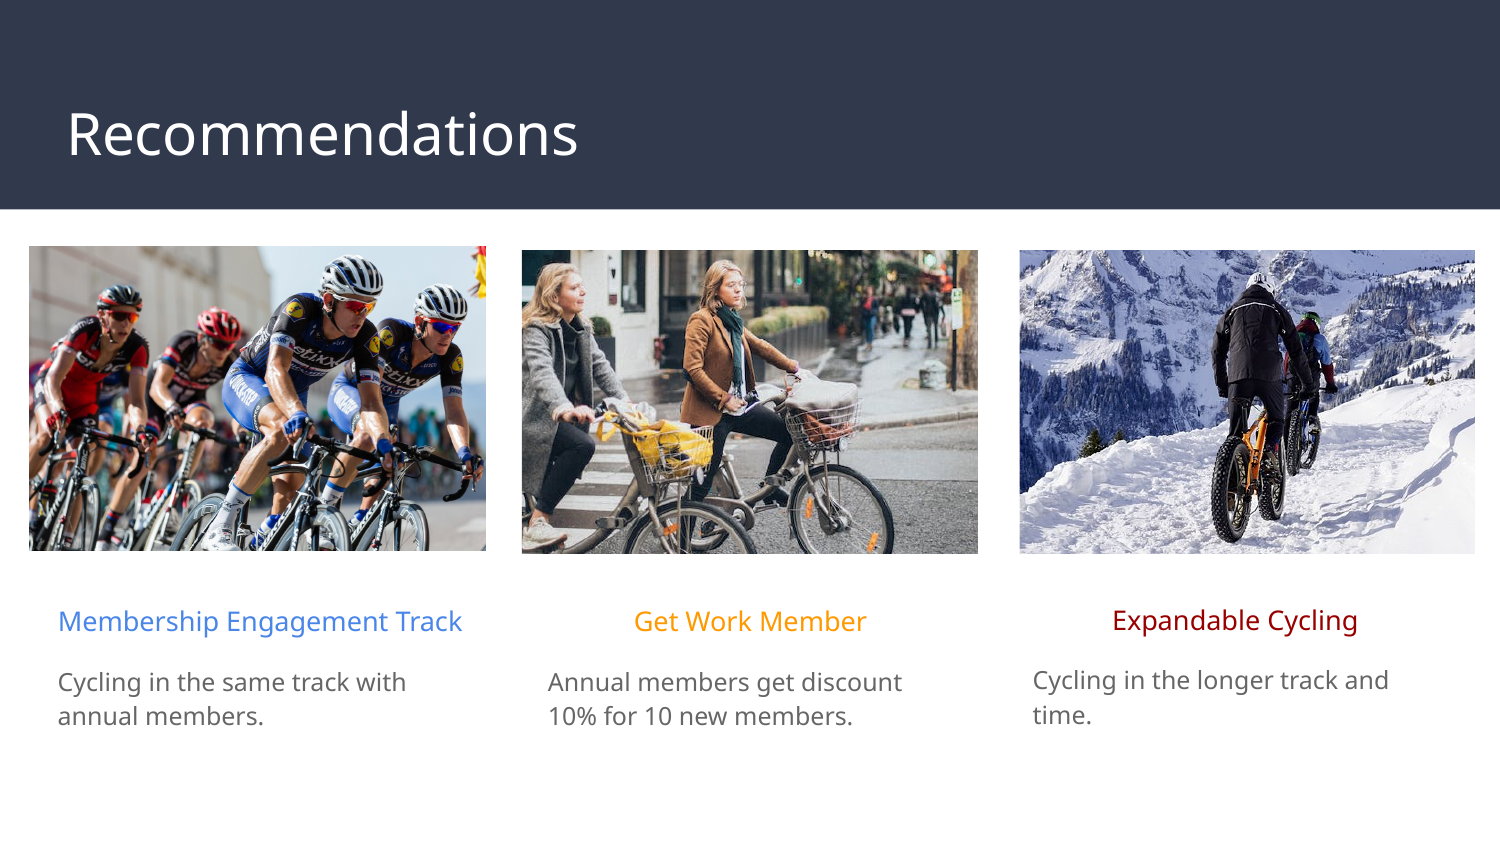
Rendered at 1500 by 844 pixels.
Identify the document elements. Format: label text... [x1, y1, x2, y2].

picture [1019, 249, 1476, 554]
picture [29, 246, 486, 551]
list Expandable Cycling Cycling in the longer track and time. [1017, 583, 1453, 838]
picture [521, 249, 978, 554]
list Membership Engagement Track Cycling in the same track with annual members. [42, 584, 478, 840]
title Recommendations [51, 82, 1449, 185]
list Get Work Member Annual members get discount 10% for 10 new members. [532, 584, 968, 840]
